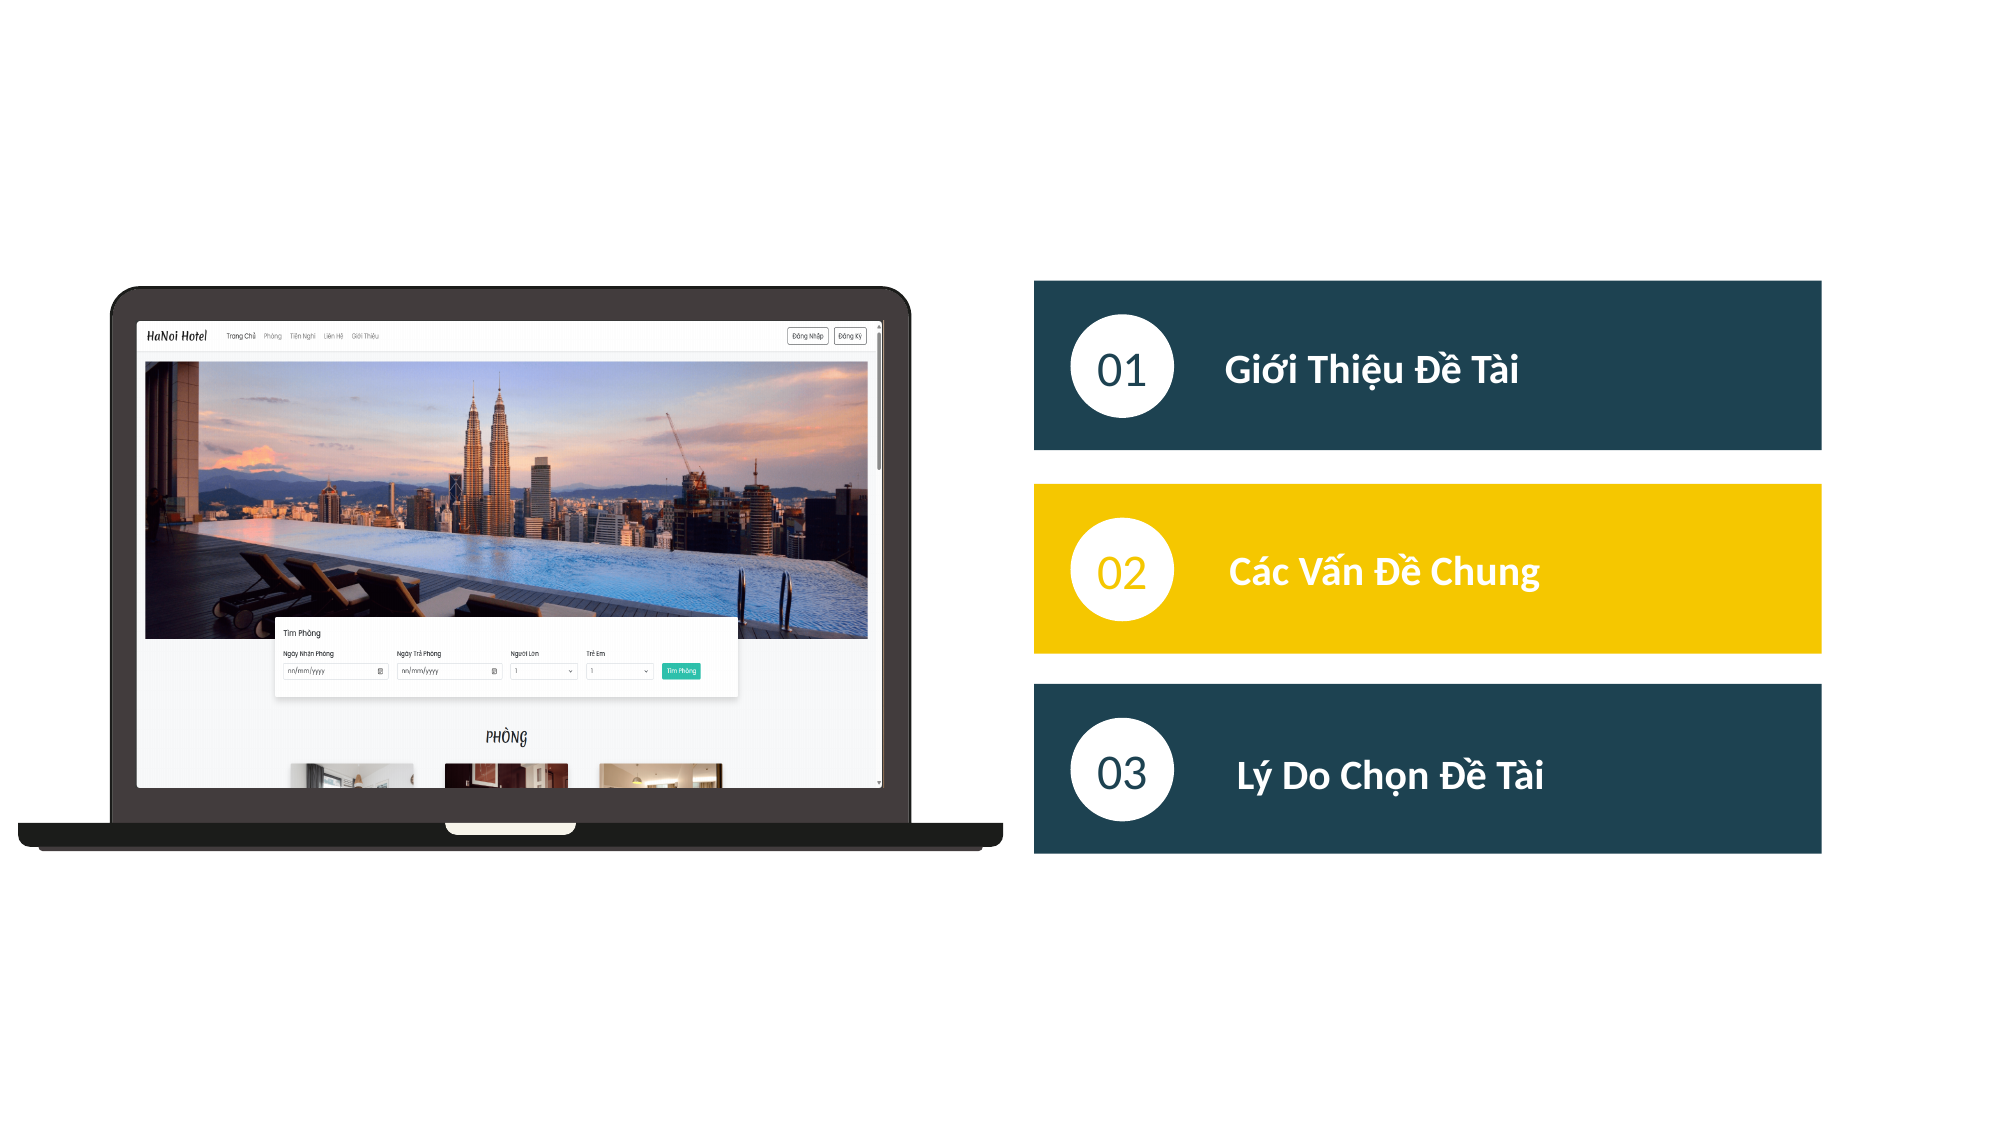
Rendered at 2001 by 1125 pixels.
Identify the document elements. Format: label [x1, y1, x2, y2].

text_box [1034, 483, 1822, 654]
text_box [1034, 280, 1822, 451]
text_box [18, 286, 1004, 852]
picture [135, 320, 883, 789]
text_box [1034, 683, 1822, 854]
